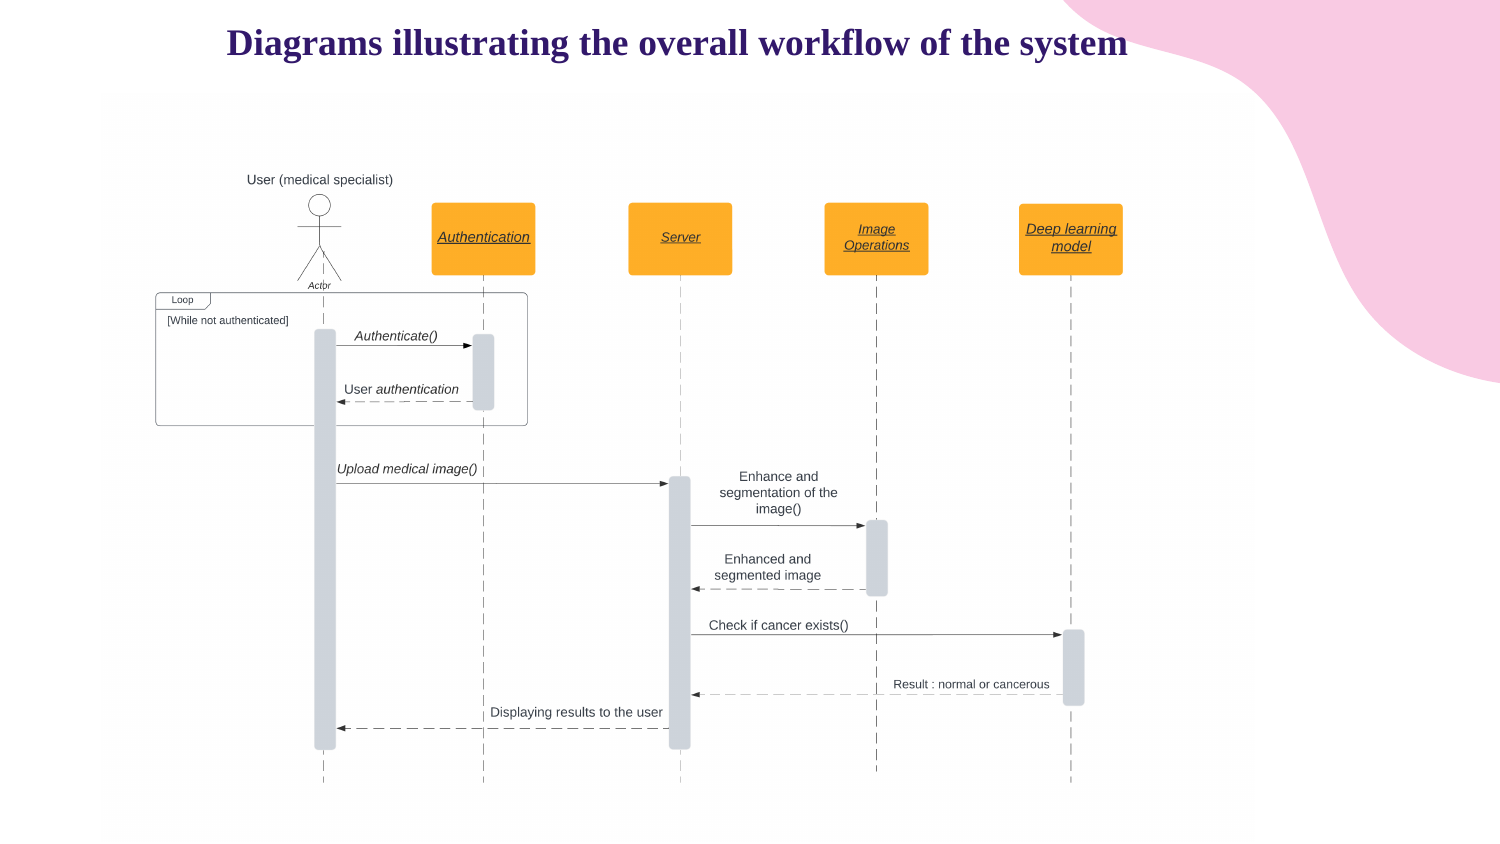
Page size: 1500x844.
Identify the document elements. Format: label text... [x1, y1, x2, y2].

title Diagrams illustrating the overall workflow of the system [50, 0, 1305, 94]
picture [101, 93, 1255, 842]
